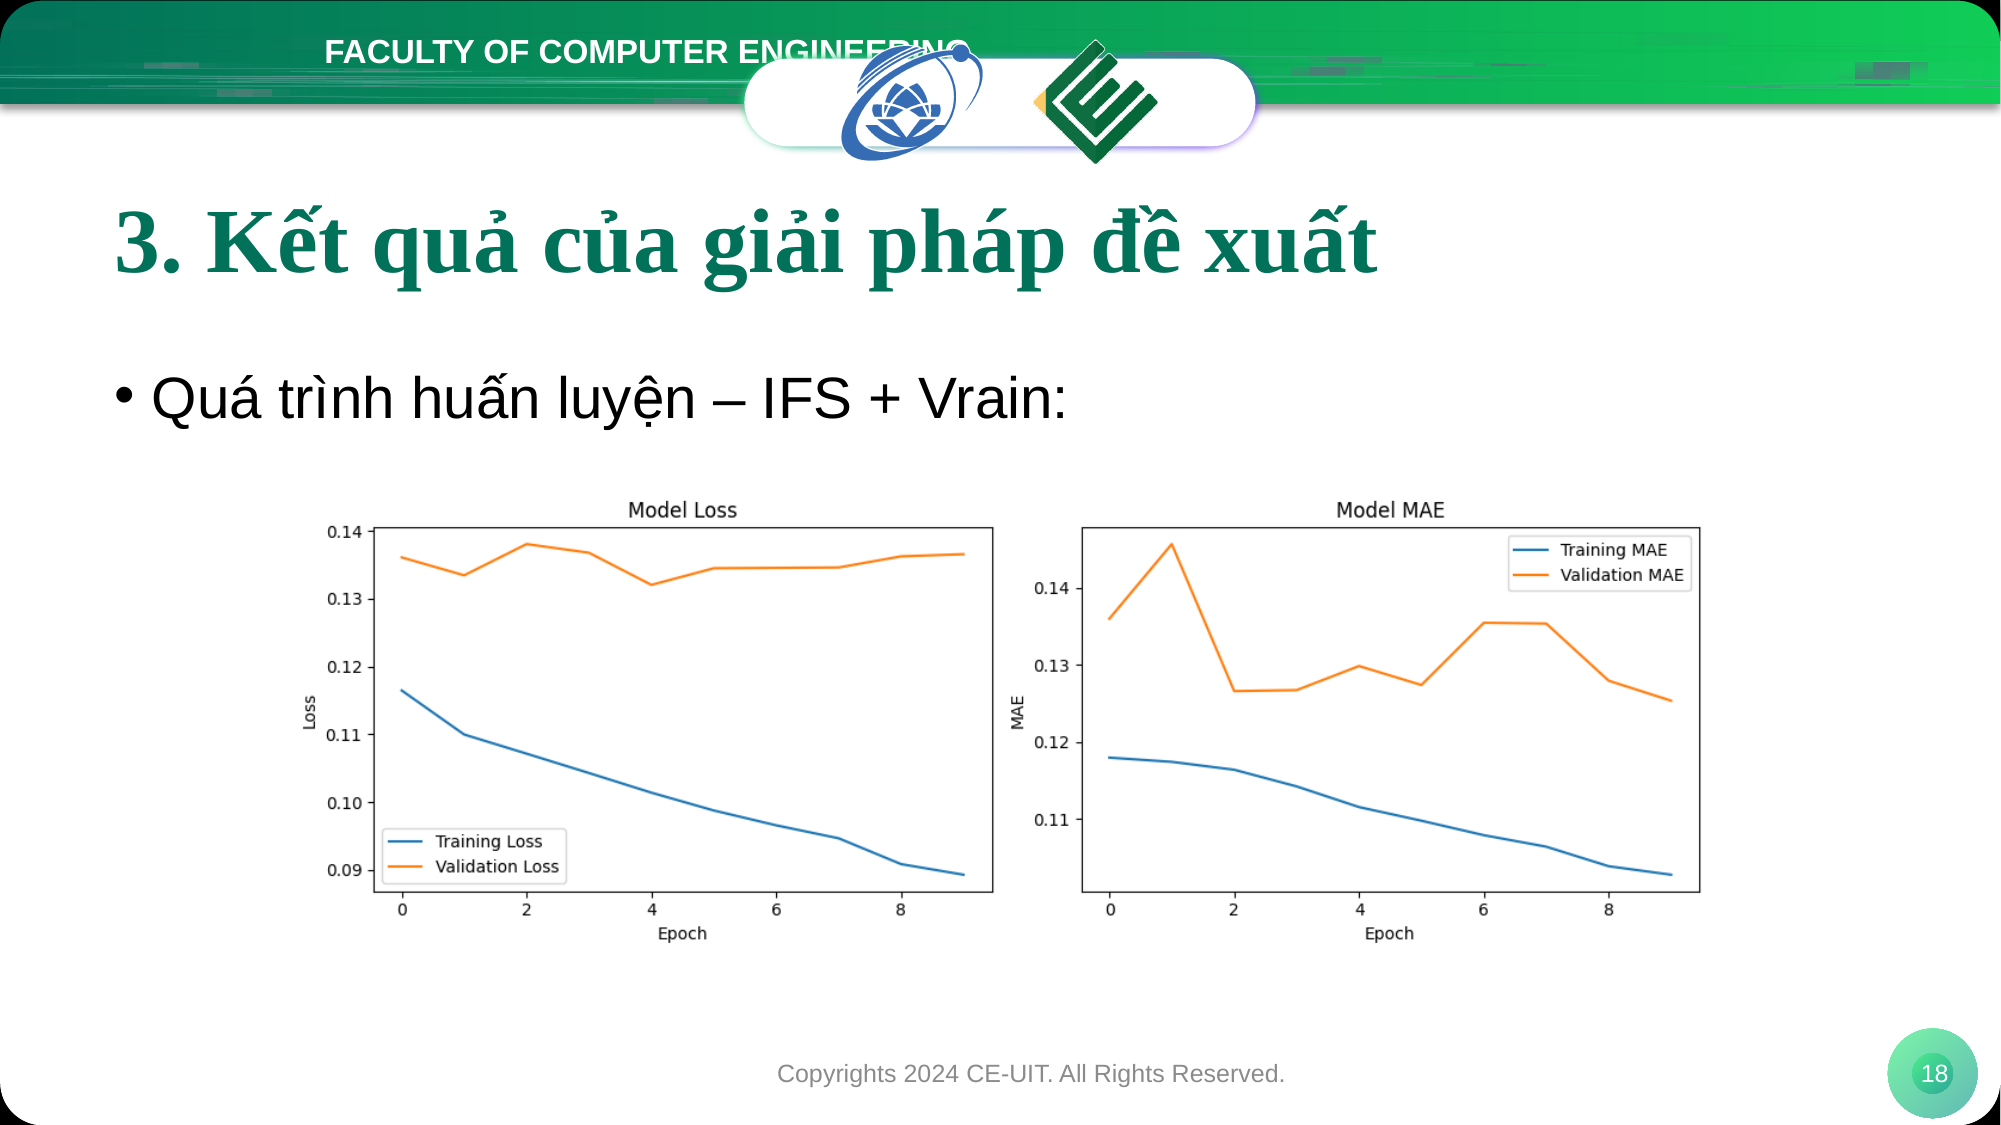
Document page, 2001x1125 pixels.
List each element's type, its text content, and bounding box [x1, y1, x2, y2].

picture [766, 46, 773, 61]
slide_number 18 [1709, 1042, 2000, 1103]
picture [290, 489, 1710, 955]
picture [825, 46, 830, 54]
title 3. Kết quả của giải pháp đề xuất [99, 170, 1901, 317]
footer Copyrights 2024 CE-UIT. All Rights Reserved. [694, 1042, 1370, 1103]
list Quá trình huấn luyện – IFS + Vrain: [99, 331, 1901, 1014]
picture [0, 1, 2001, 166]
